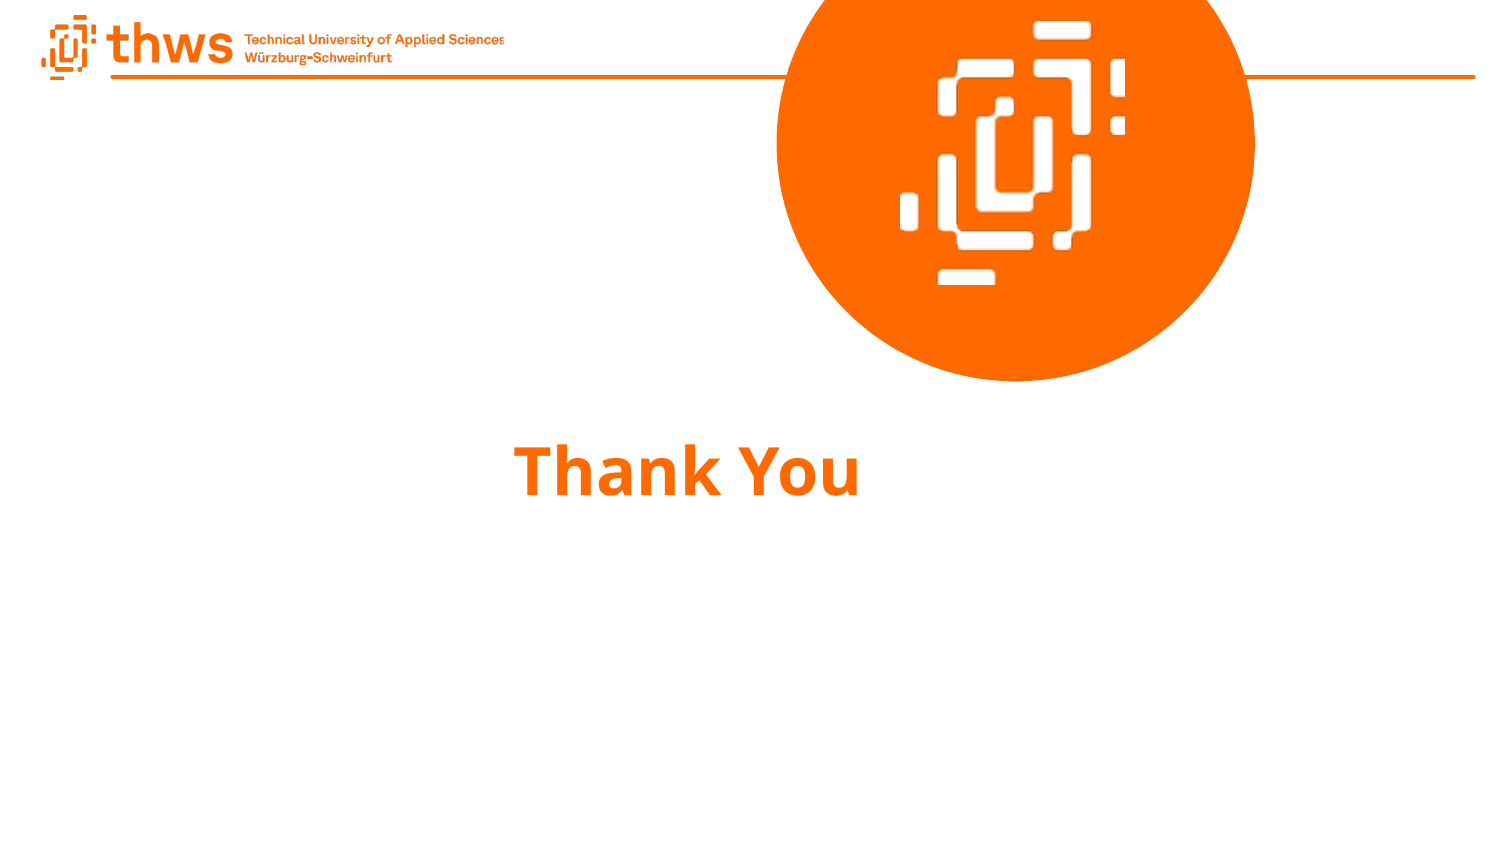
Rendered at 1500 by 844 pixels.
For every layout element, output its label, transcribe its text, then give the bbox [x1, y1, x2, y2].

text_box Thank You [312, 421, 1063, 517]
